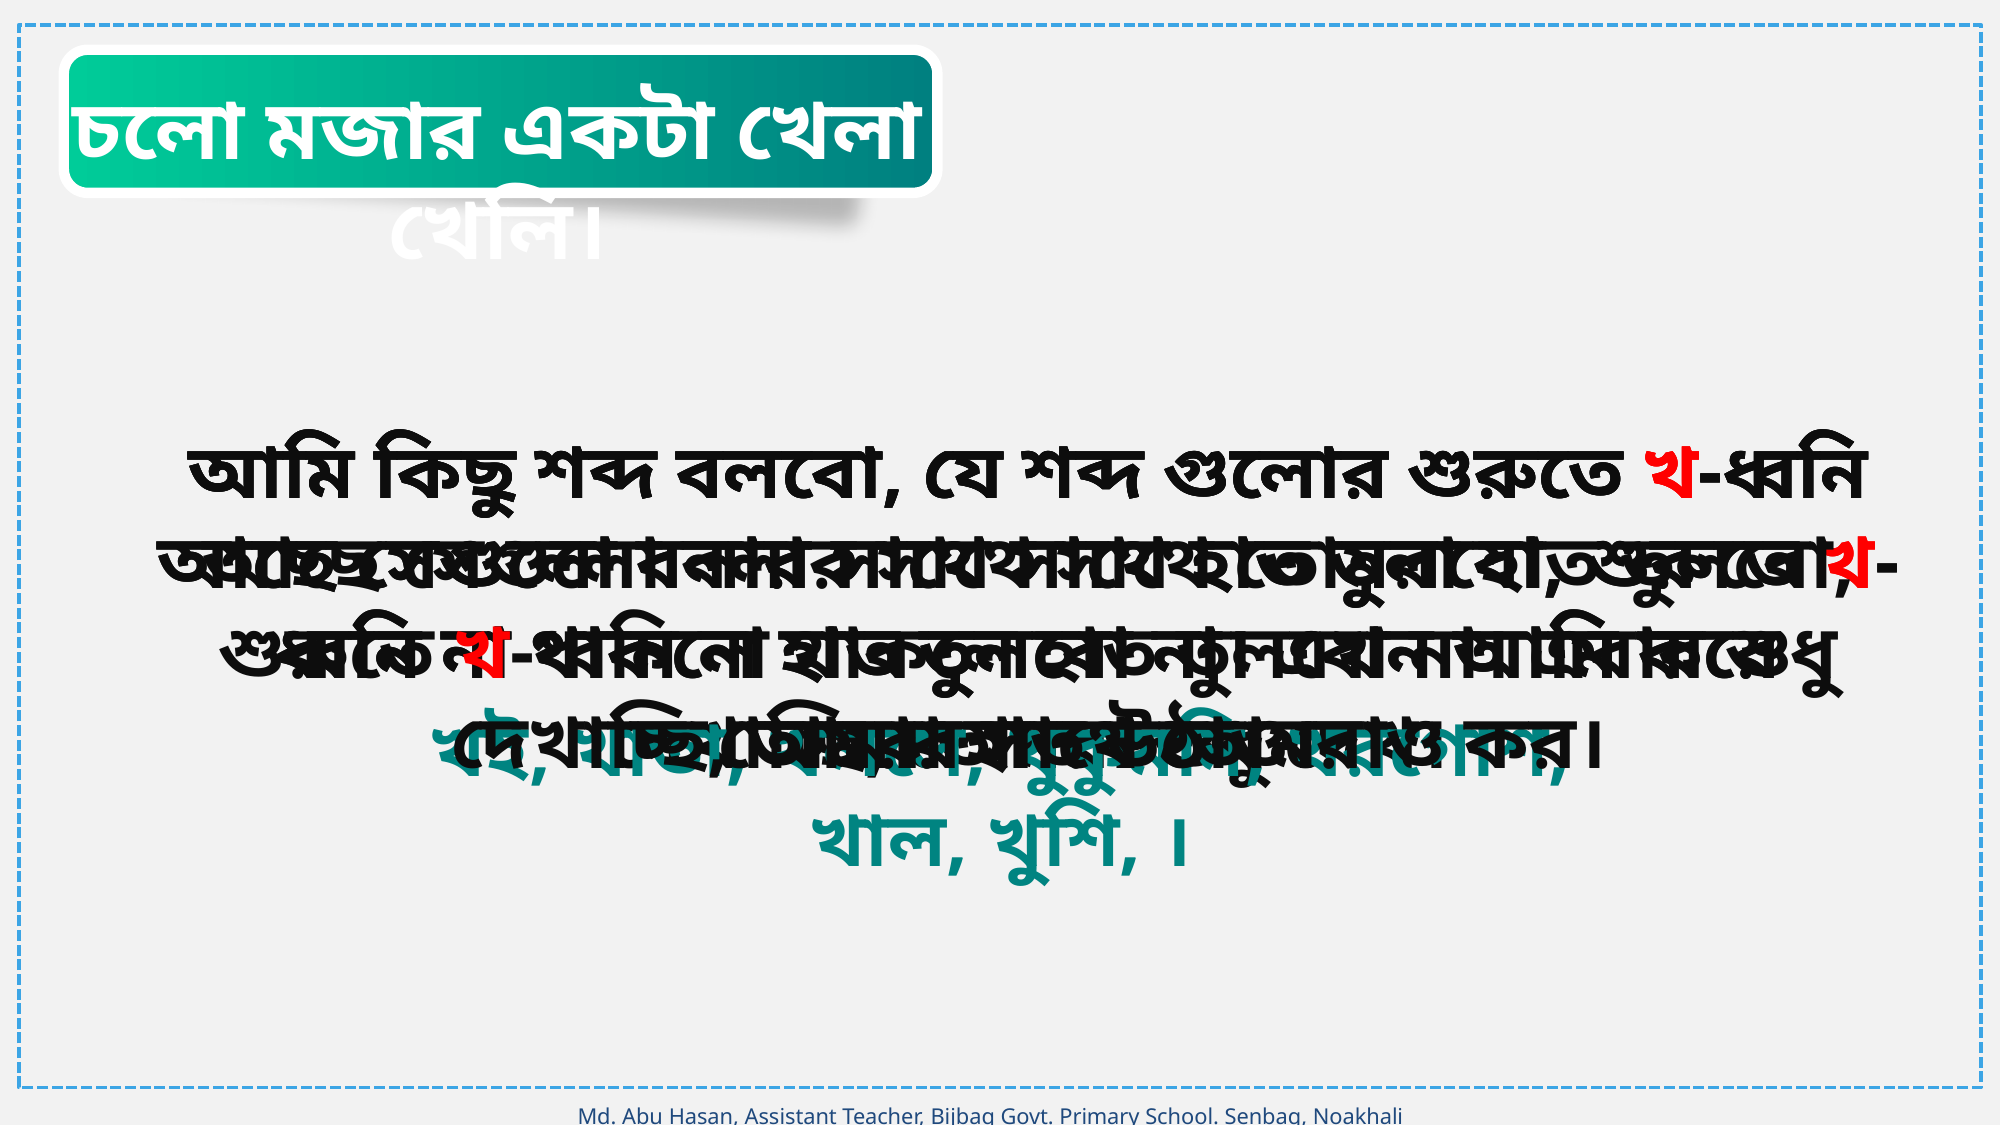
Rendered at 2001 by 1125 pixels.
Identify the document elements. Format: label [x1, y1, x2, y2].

text_box [141, 416, 1916, 800]
text_box [0, 49, 998, 226]
text_box [17, 23, 1983, 1089]
